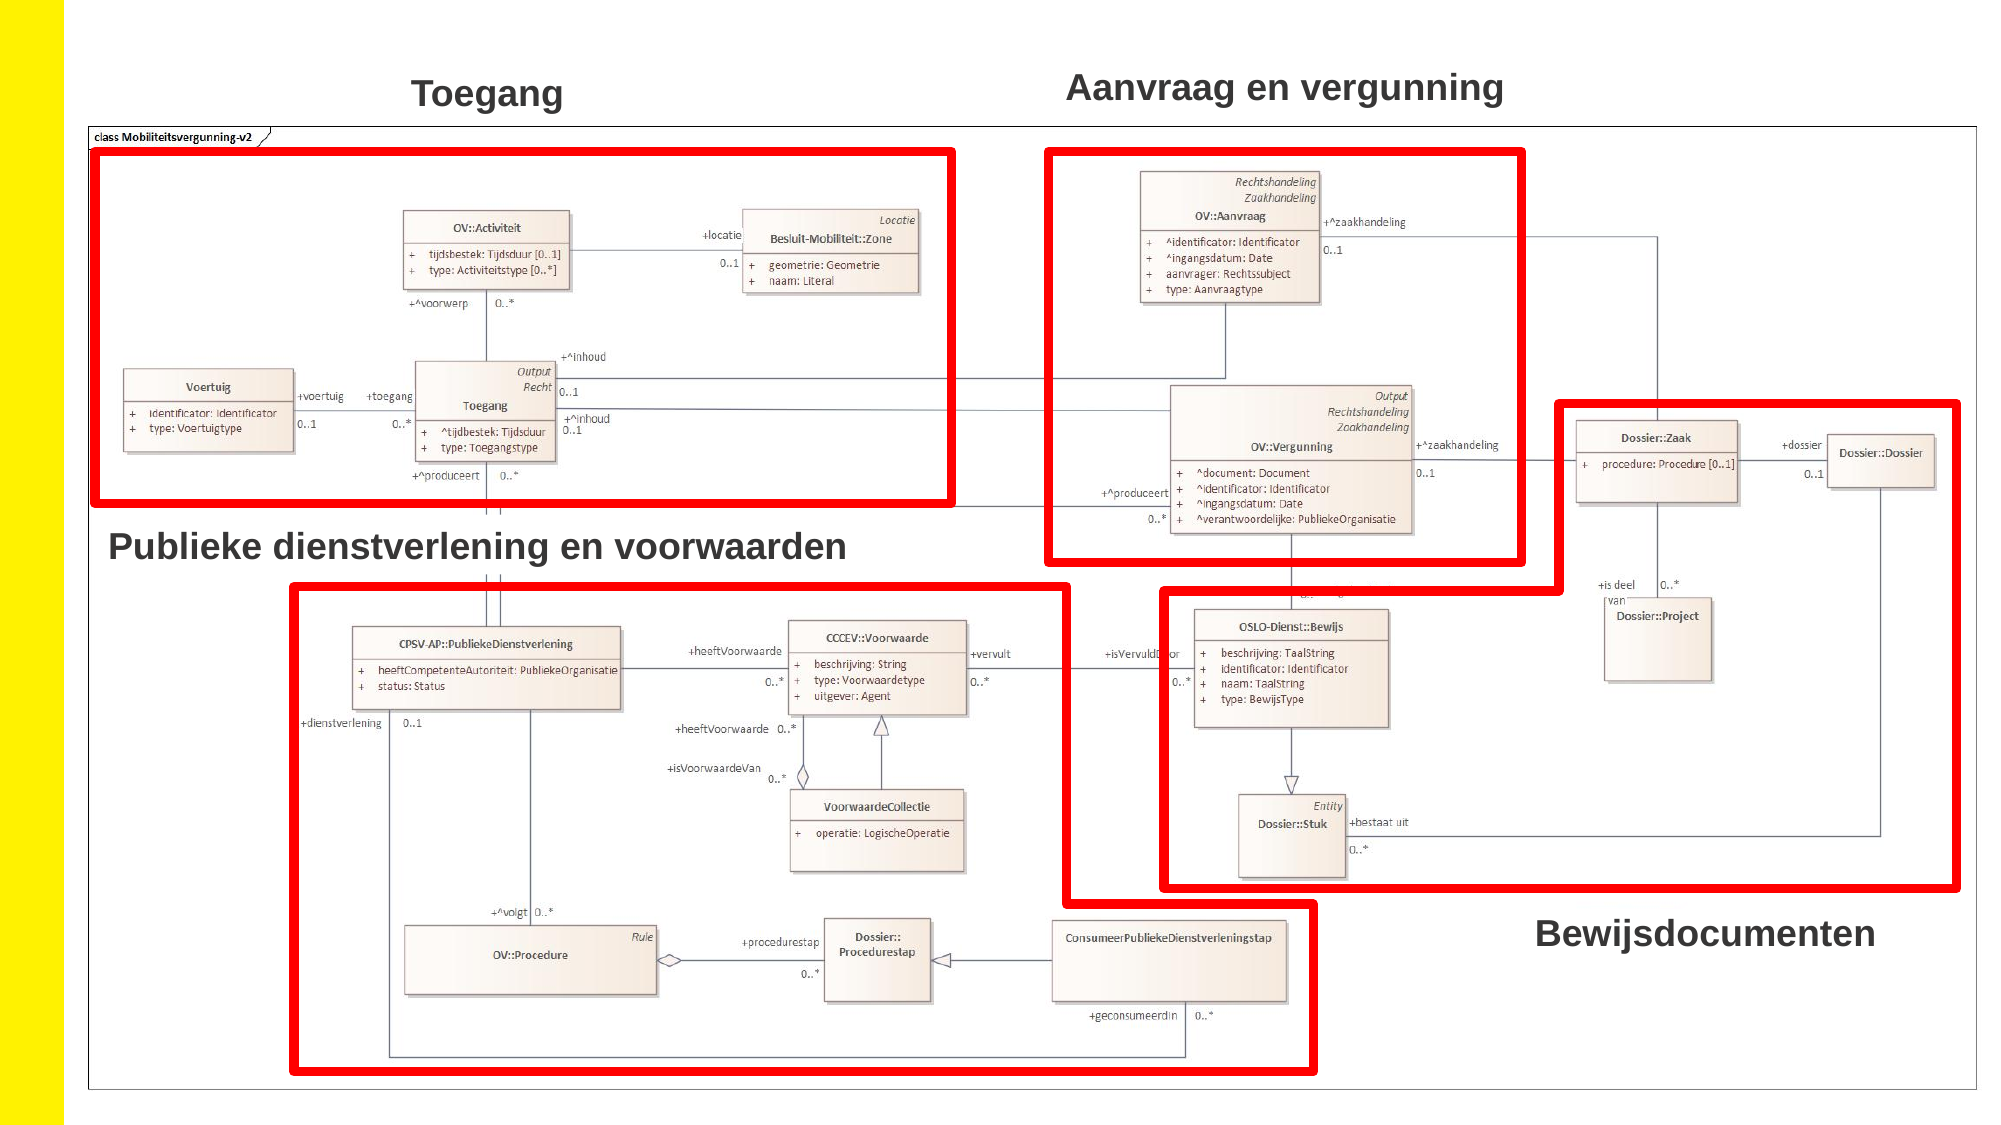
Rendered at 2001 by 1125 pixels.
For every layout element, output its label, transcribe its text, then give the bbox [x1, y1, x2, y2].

text_box Aanvraag en vergunning [1050, 55, 1521, 116]
text_box Toegang [396, 61, 580, 118]
picture [81, 119, 1983, 1096]
